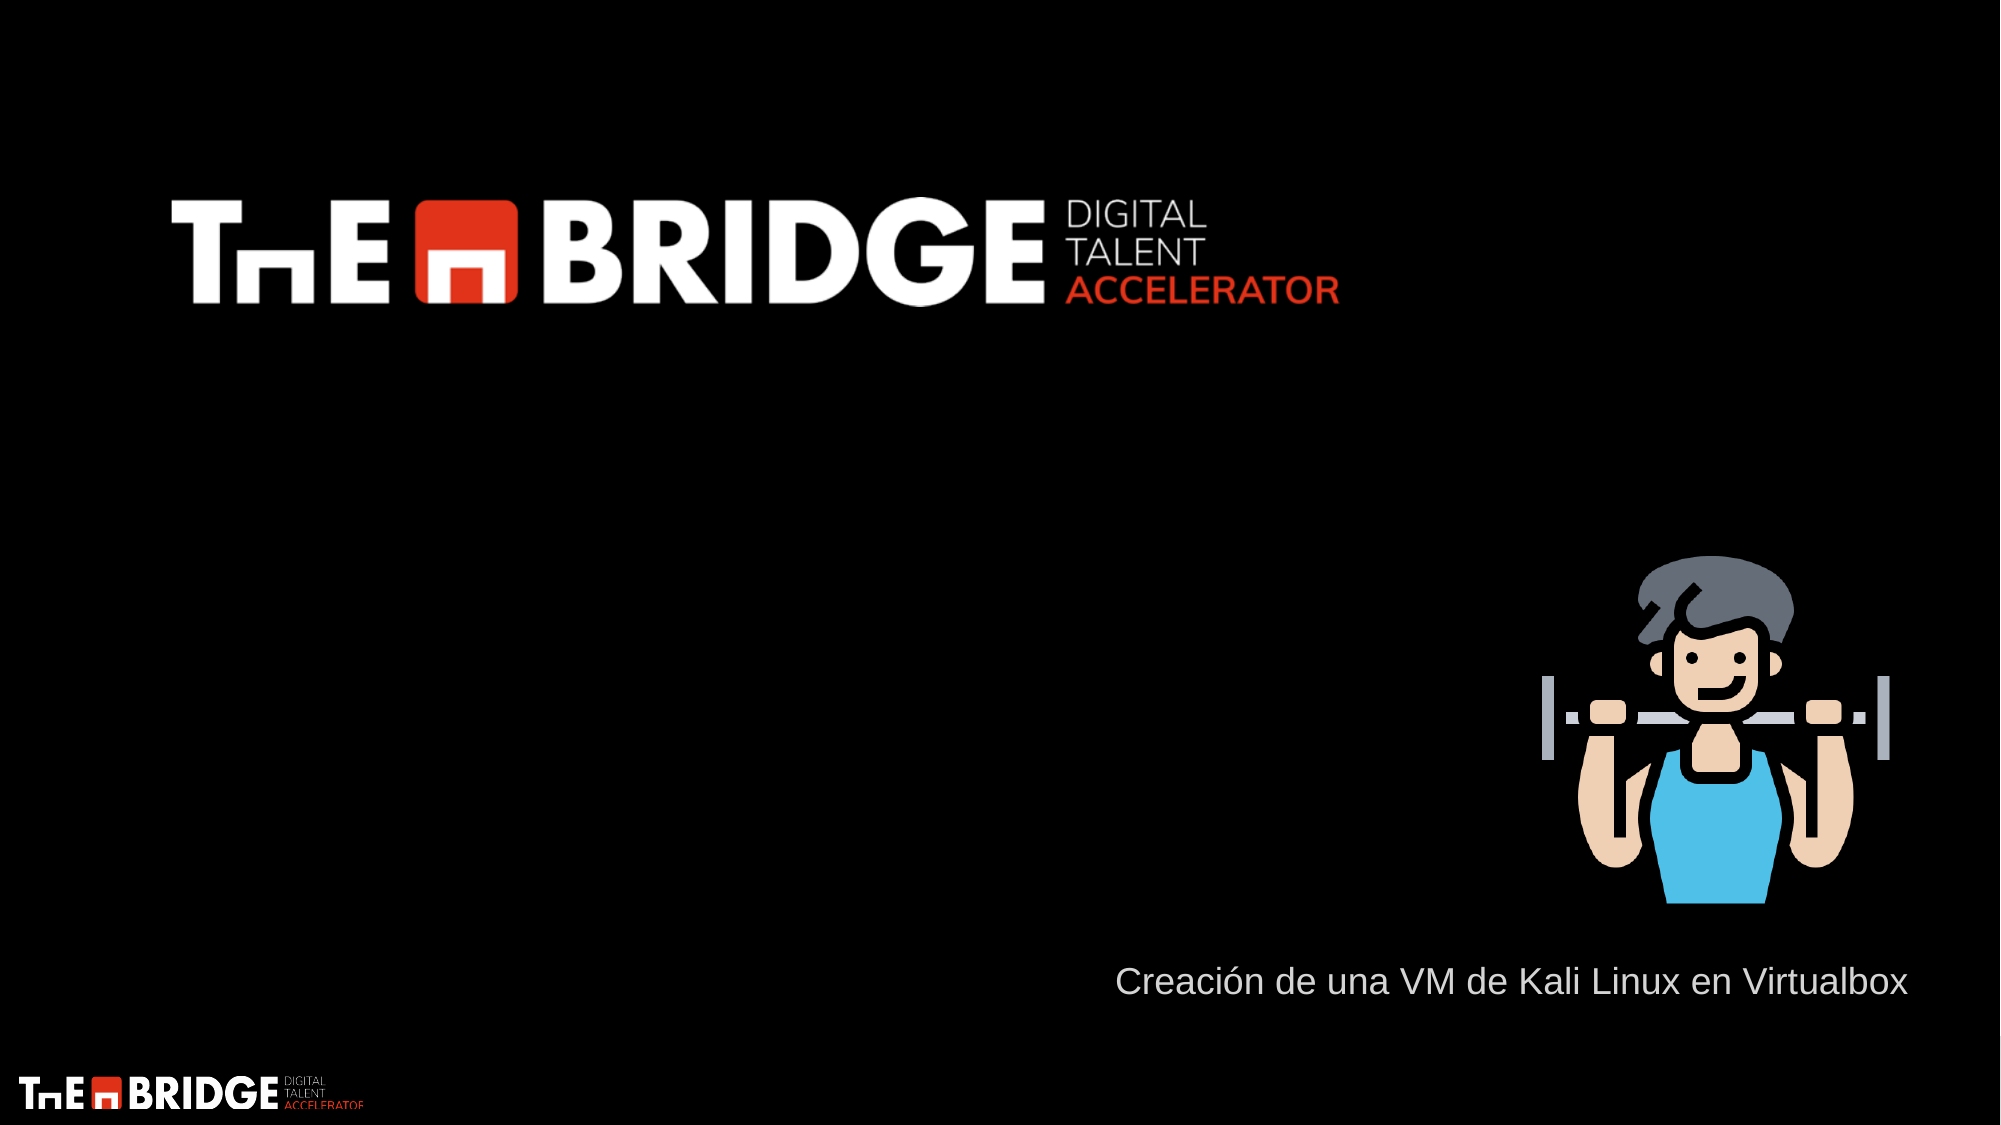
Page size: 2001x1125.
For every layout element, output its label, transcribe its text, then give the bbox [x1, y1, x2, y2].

text_box [171, 197, 1340, 307]
picture [1524, 538, 1907, 921]
picture [19, 1076, 363, 1109]
text_box Creación de una VM de Kali Linux en Virtualbox [1100, 949, 2000, 1010]
